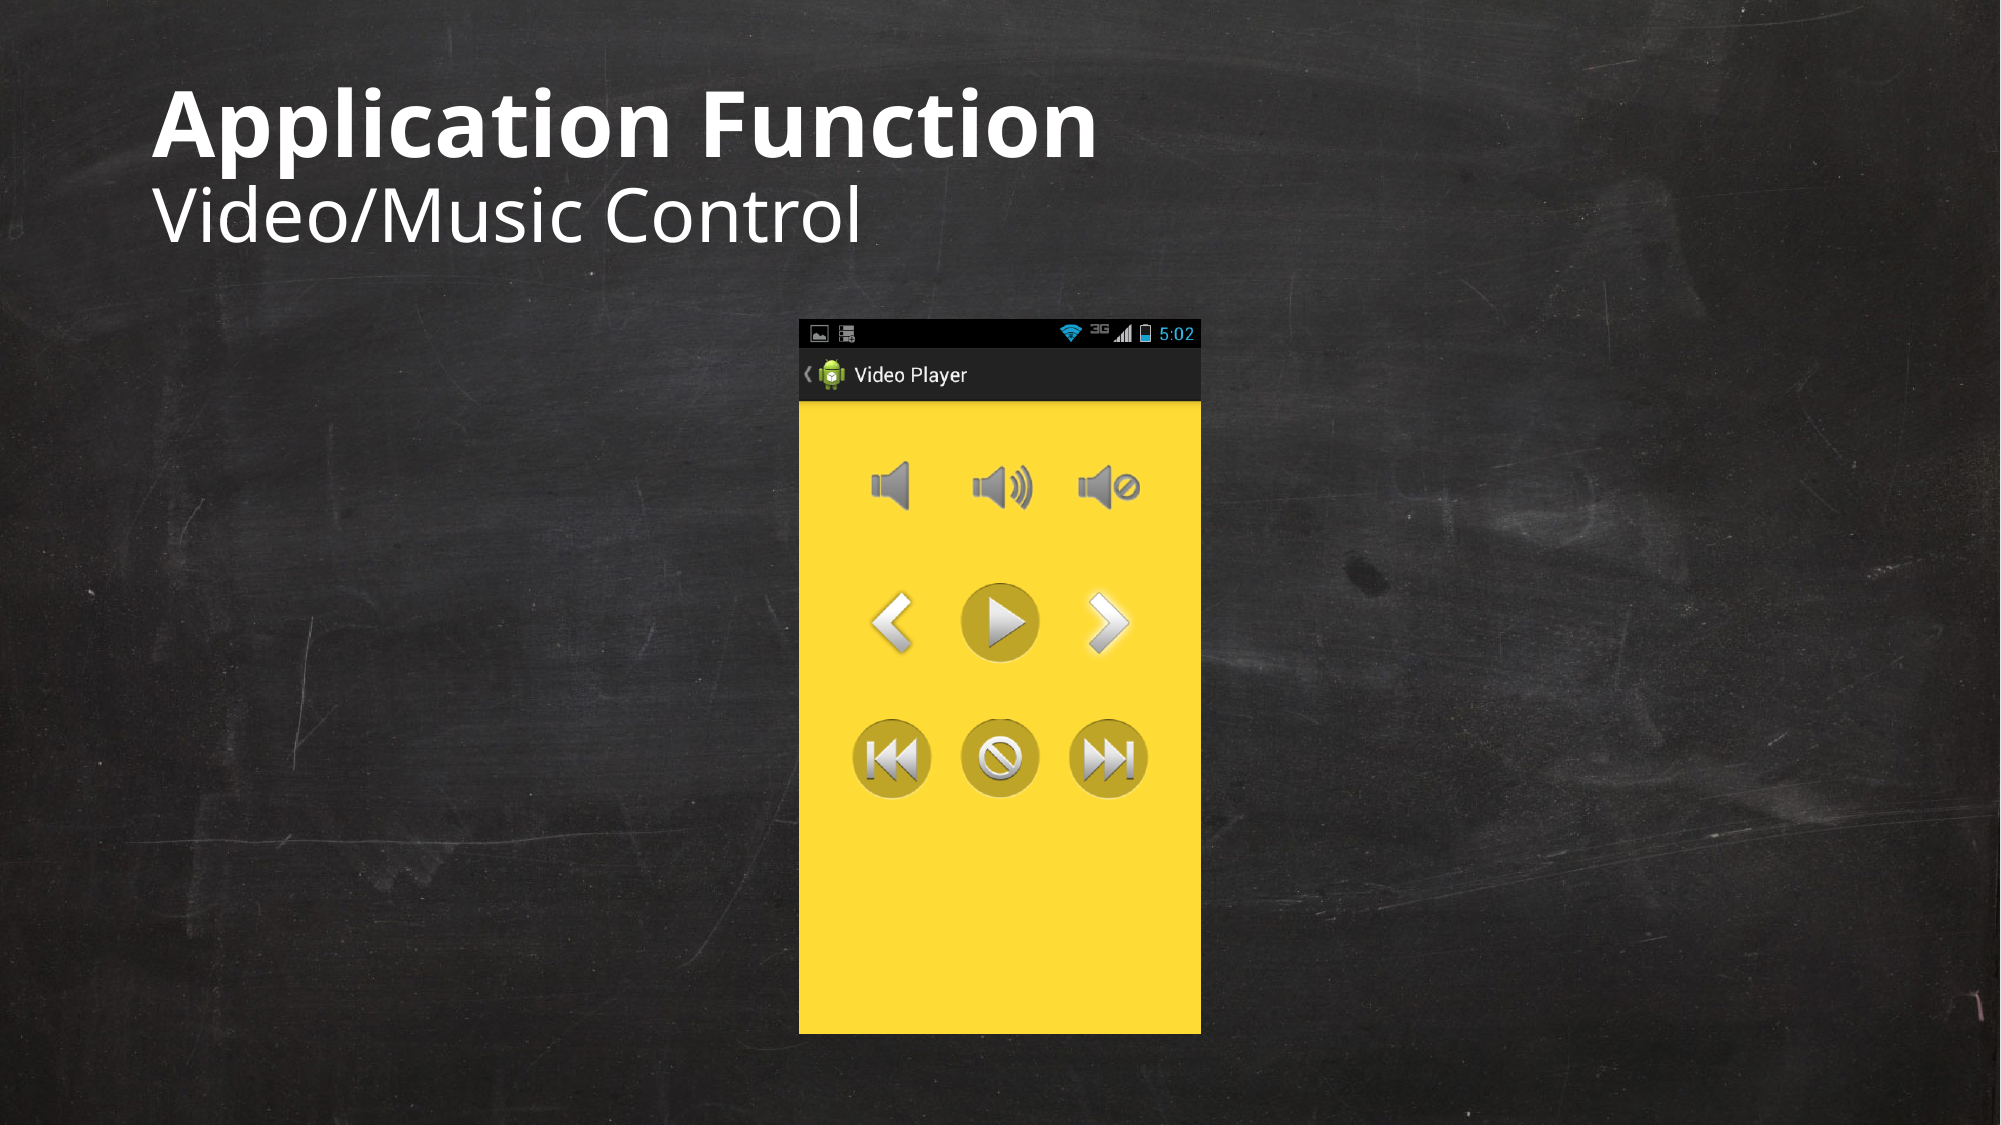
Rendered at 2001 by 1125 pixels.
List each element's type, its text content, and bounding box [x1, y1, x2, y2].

title Application Function Video/Music Control [137, 59, 1863, 278]
picture [0, 0, 2001, 1125]
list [799, 319, 1201, 1034]
